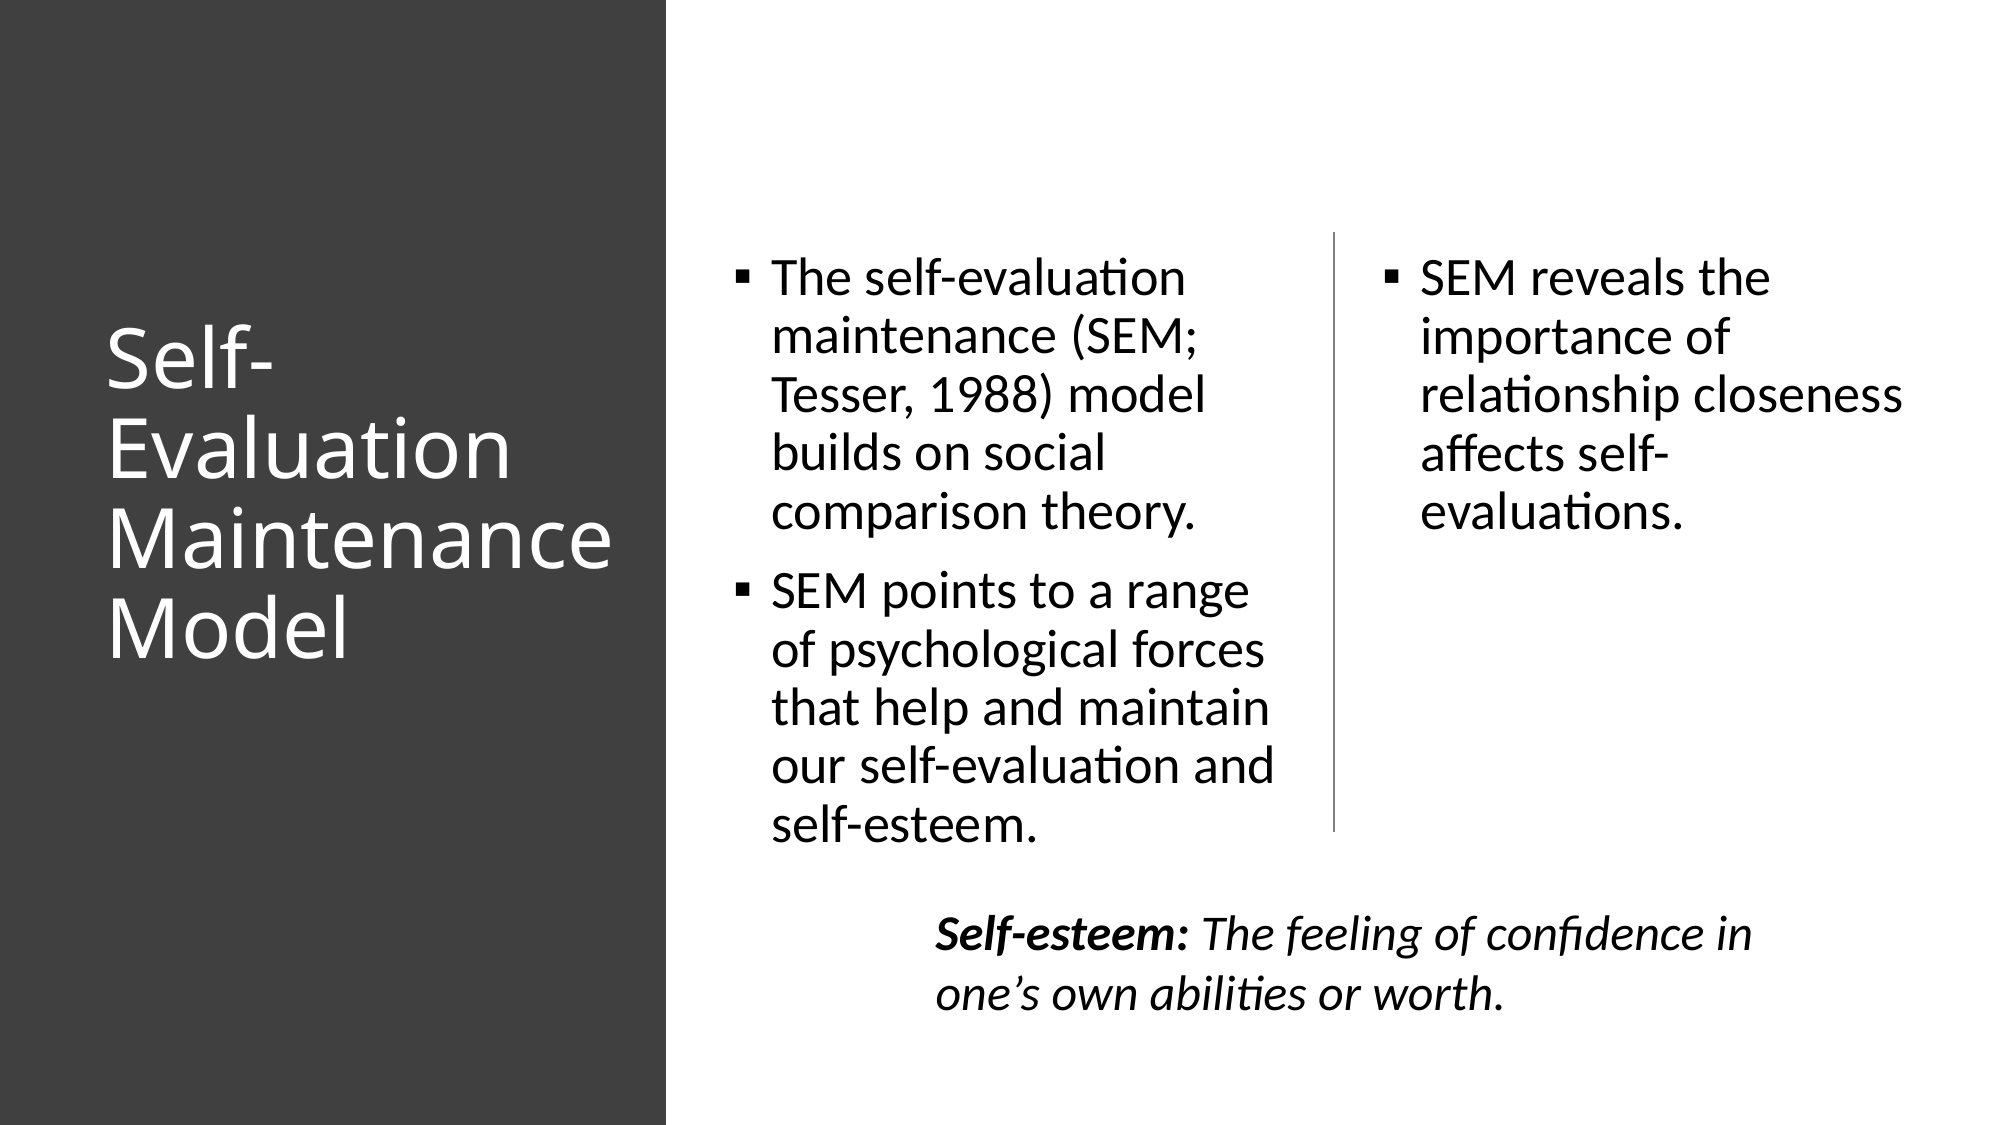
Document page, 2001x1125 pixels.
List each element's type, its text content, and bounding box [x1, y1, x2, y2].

text_box [0, 0, 667, 1125]
list The self-evaluation maintenance (SEM; Tesser, 1988) model builds on social comparison theory. SEM points to a range of psychological forces that help and maintain our self-evaluation and self-esteem. [718, 155, 1305, 872]
text_box Self-esteem: The feeling of confidence in one’s own abilities or worth. [920, 893, 1884, 1028]
list SEM reveals the importance of relationship closeness affects self-evaluations. [1367, 155, 1946, 872]
title Self-Evaluation Maintenance Model [90, 301, 637, 1018]
